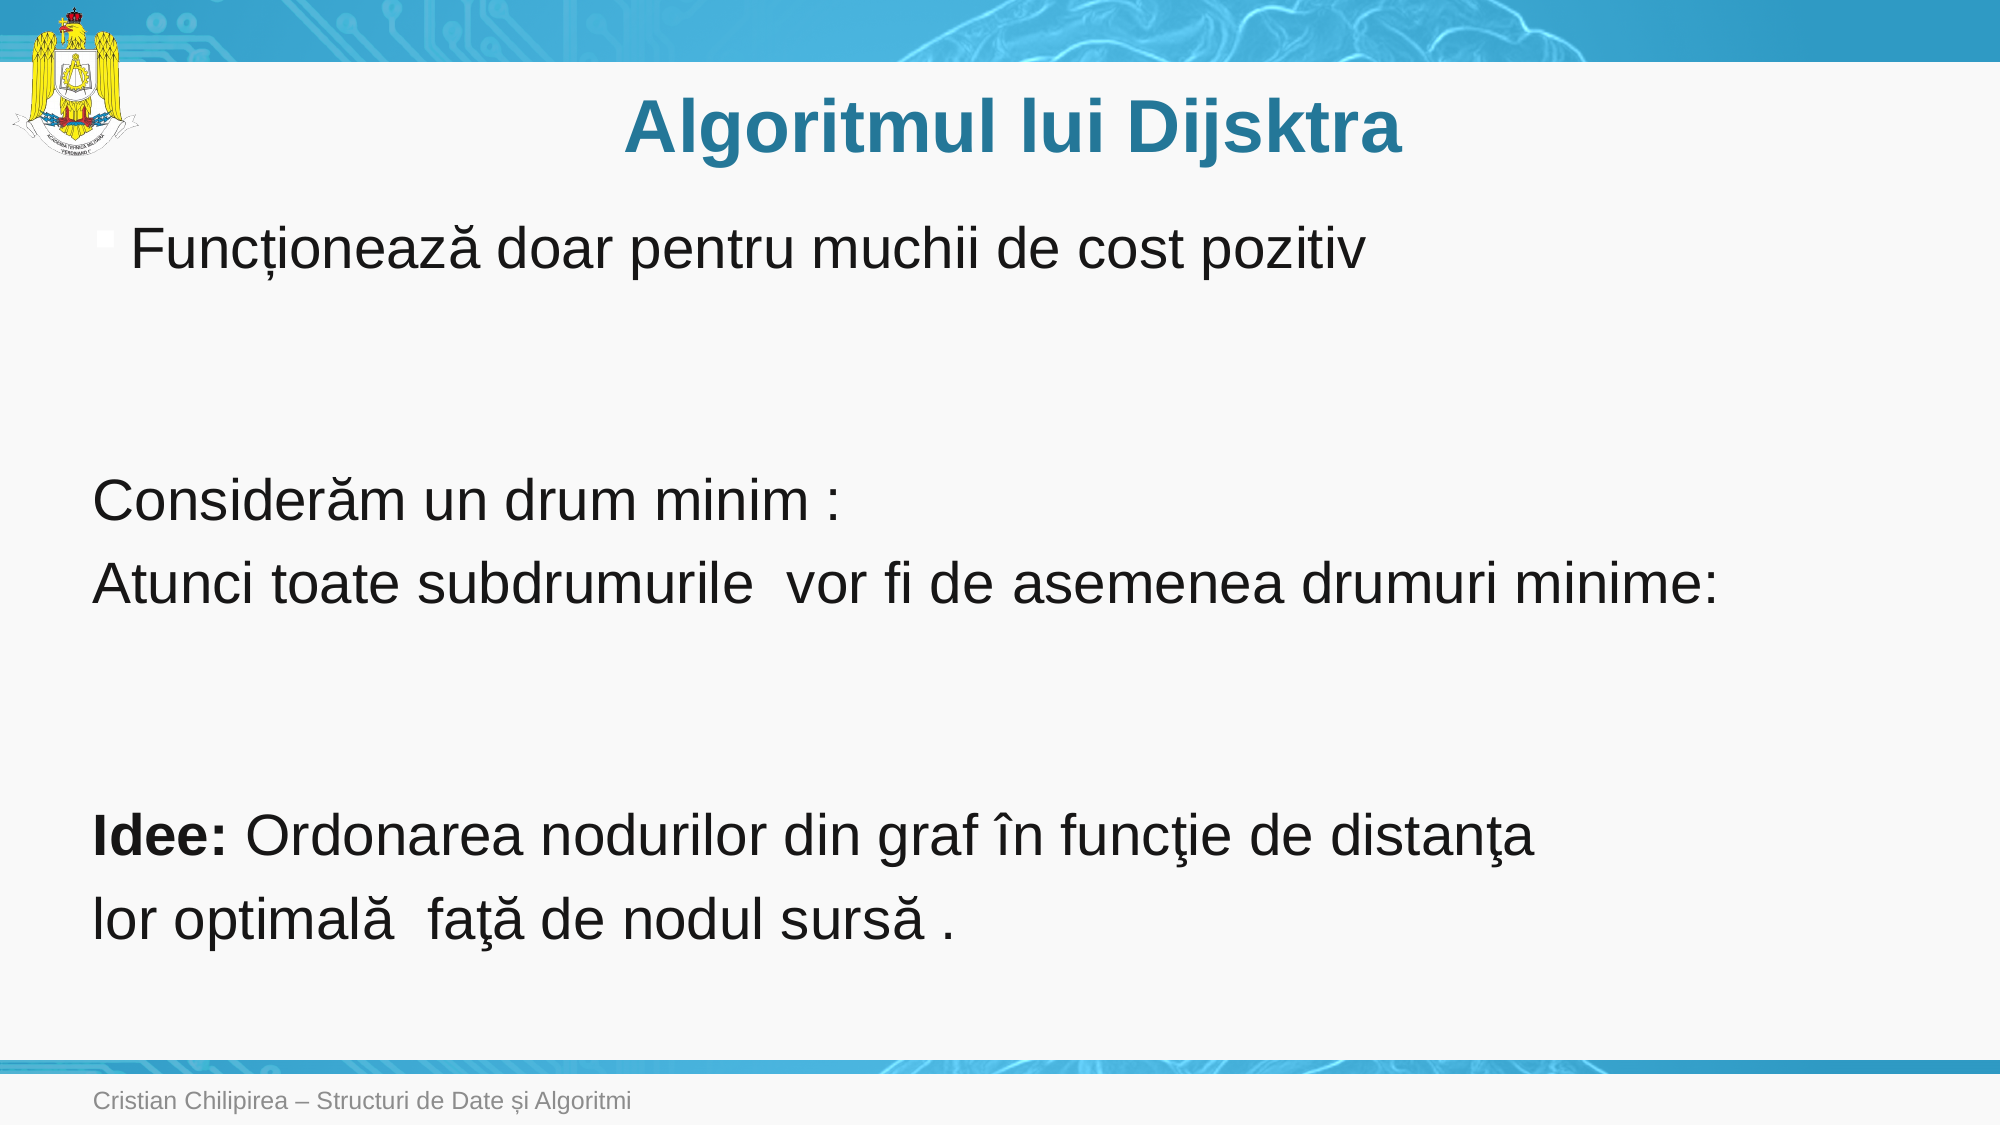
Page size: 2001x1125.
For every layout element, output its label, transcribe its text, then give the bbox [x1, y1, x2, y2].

footer Cristian Chilipirea – Structuri de Date și Algoritmi [77, 1073, 1338, 1125]
picture [0, 1060, 2000, 1074]
picture [0, 0, 2000, 156]
title Algoritmul lui Dijsktra [150, 76, 1876, 180]
